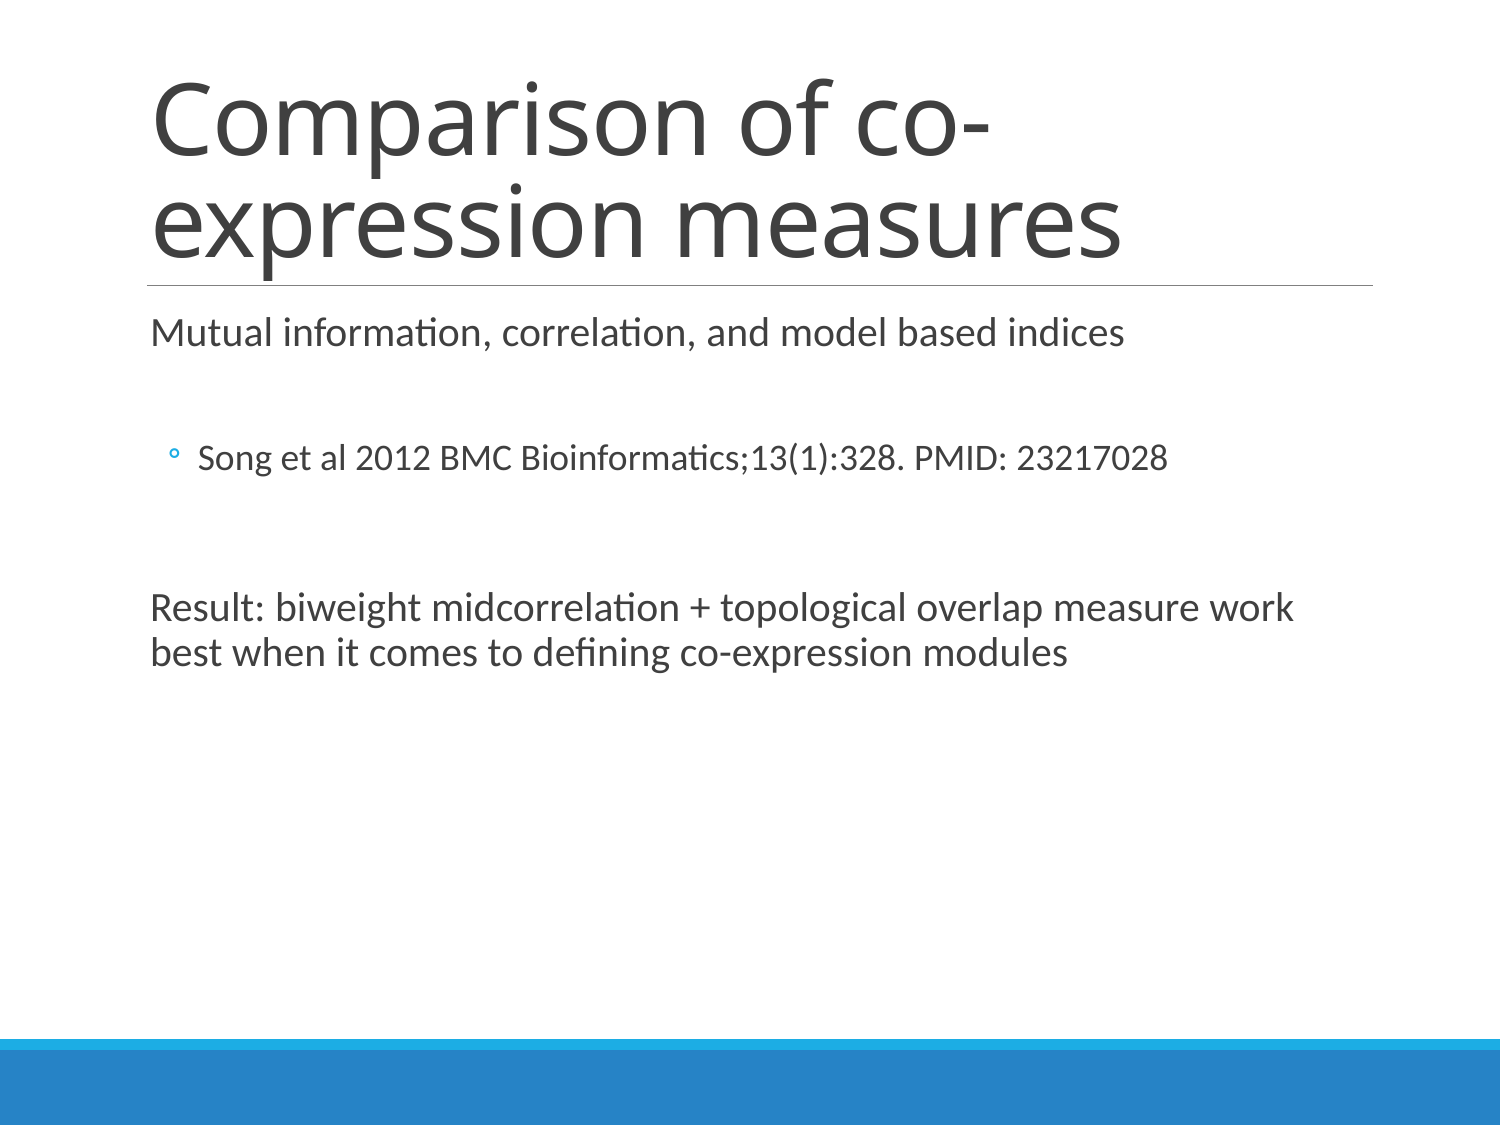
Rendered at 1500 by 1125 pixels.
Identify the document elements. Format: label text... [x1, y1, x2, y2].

title Comparison of co-expression measures [135, 47, 1373, 285]
list Mutual information, correlation, and model based indices Song et al 2012 BMC Bioinformatics;13(1):328. PMID: 23217028 Result: biweight midcorrelation + topological overlap measure work best when it comes to defining co-expression modules [135, 302, 1373, 963]
